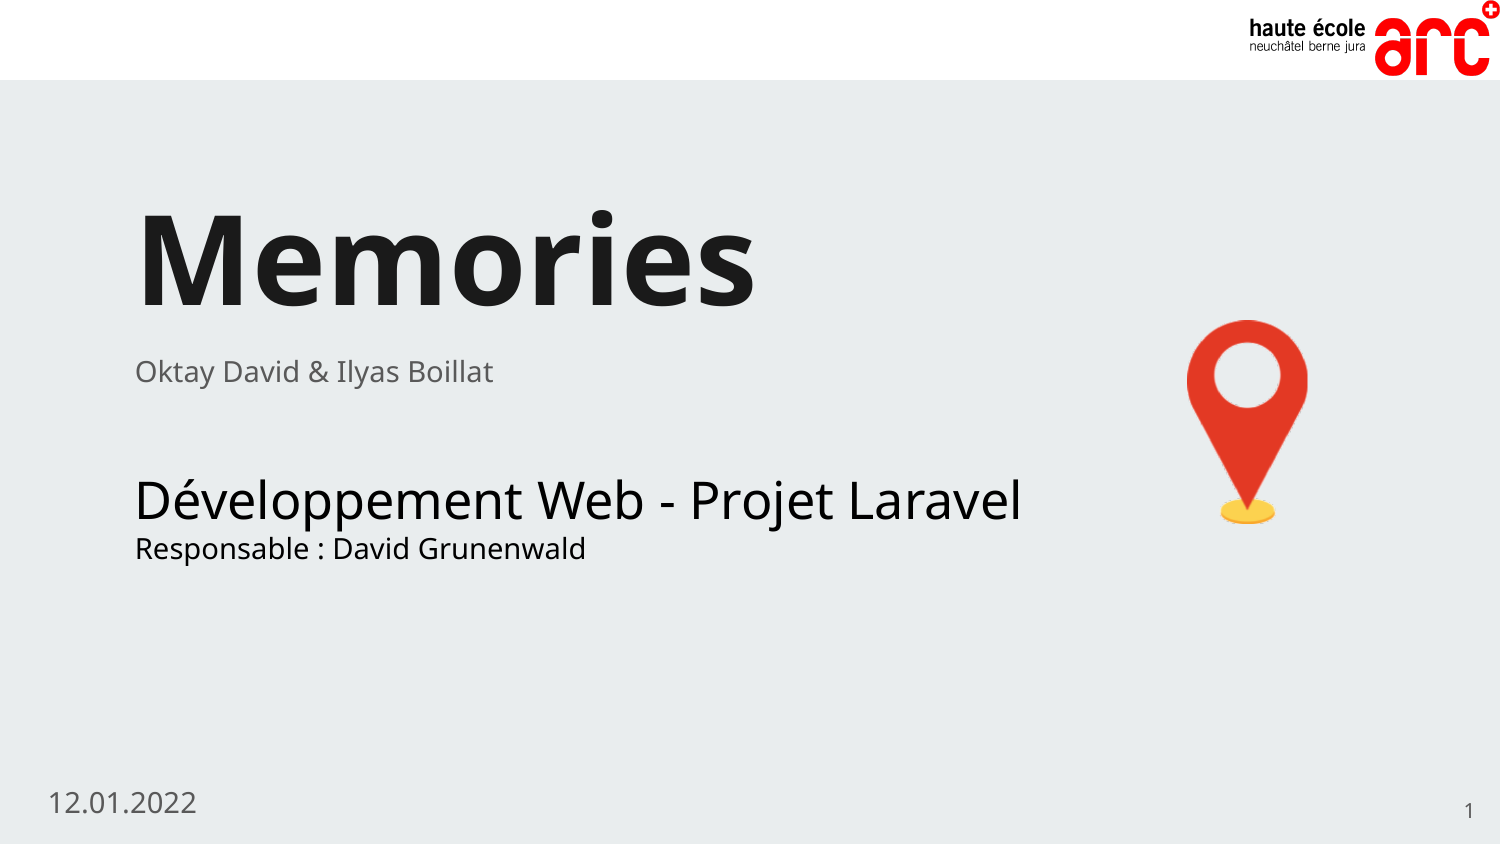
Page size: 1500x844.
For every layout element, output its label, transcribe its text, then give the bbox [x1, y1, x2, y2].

slide_number 1 [1400, 779, 1491, 844]
title Memories [119, 165, 1381, 380]
picture [1250, 0, 1500, 77]
picture [1167, 319, 1341, 524]
text_box 12.01.2022 [32, 769, 219, 819]
subtitle Oktay David & Ilyas Boillat [119, 338, 846, 422]
text_box Développement Web - Projet Laravel Responsable : David Grunenwald [119, 452, 1220, 580]
